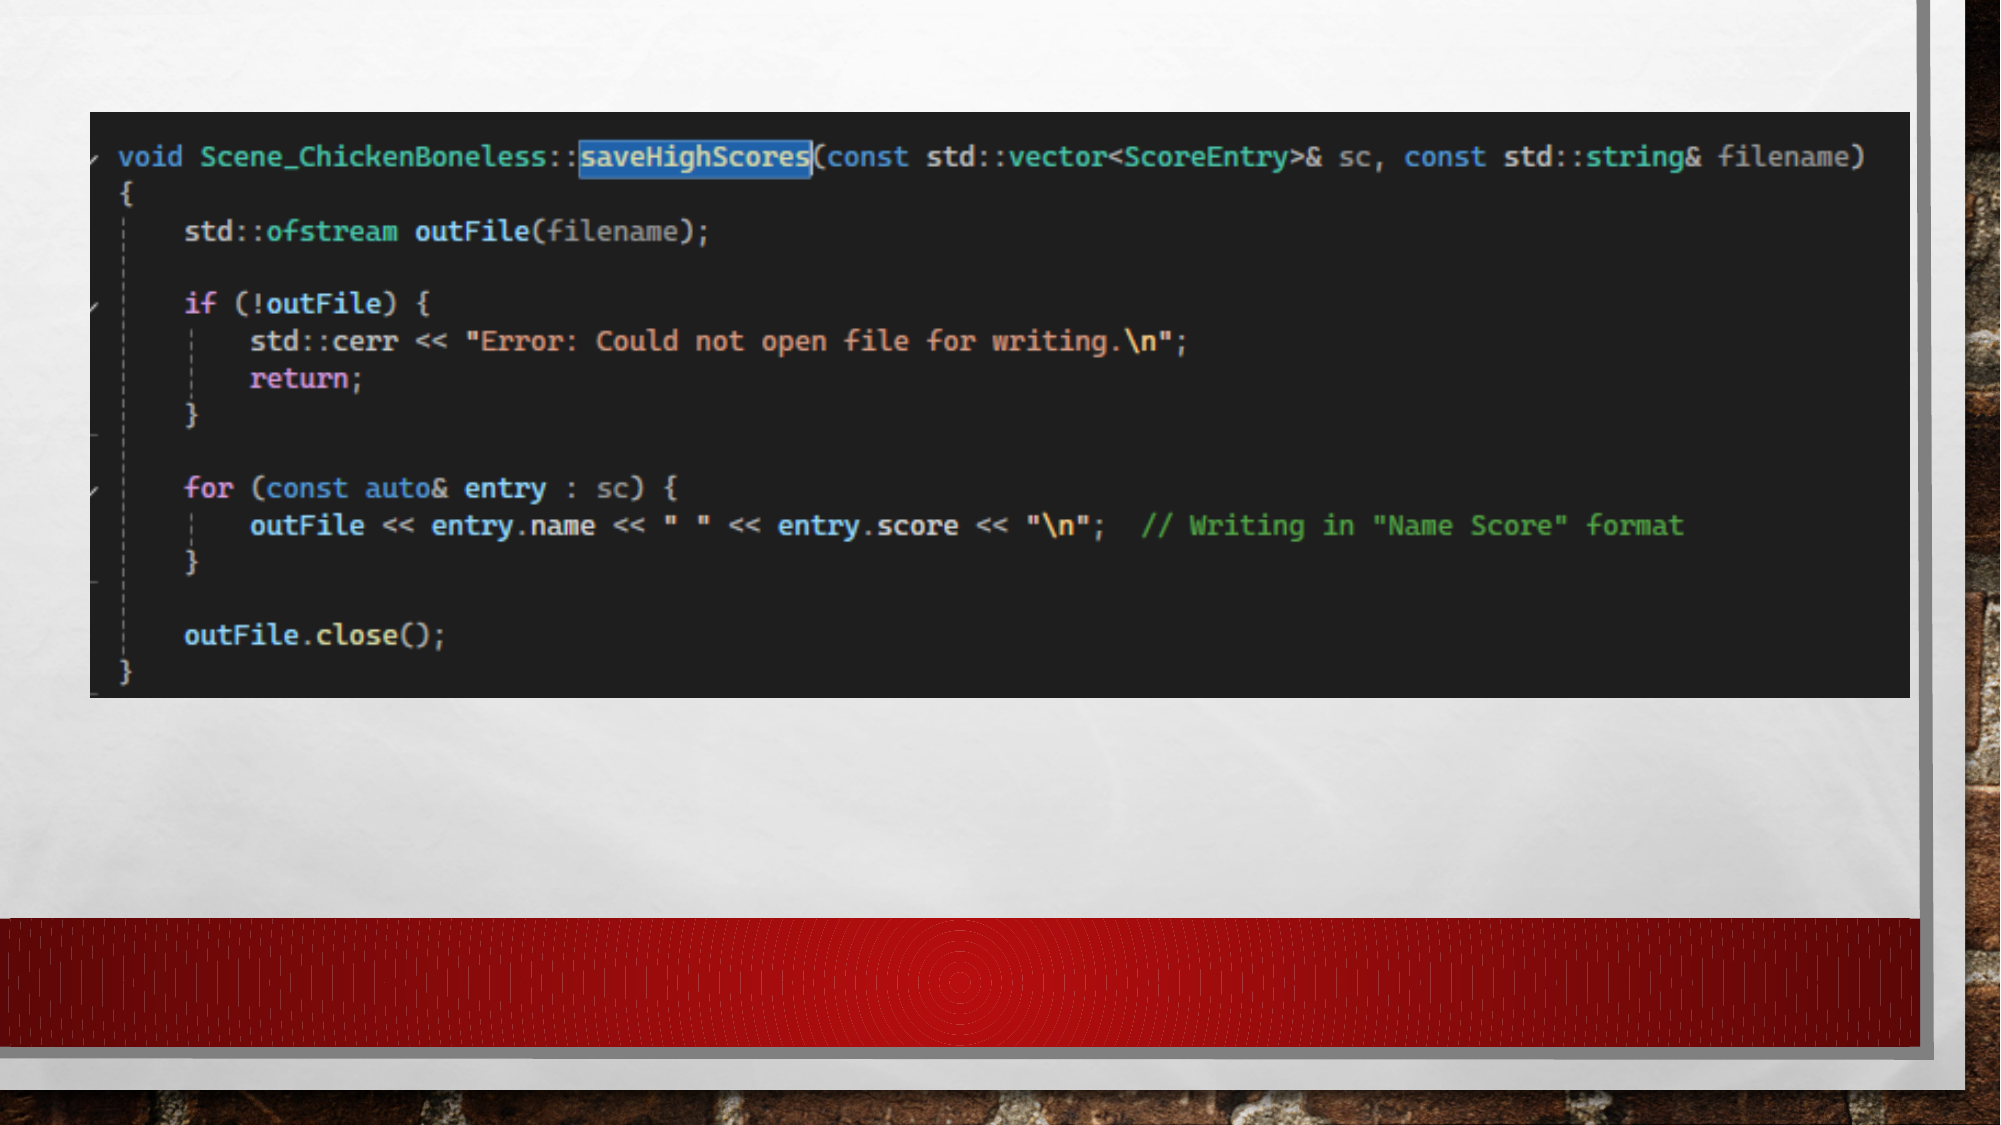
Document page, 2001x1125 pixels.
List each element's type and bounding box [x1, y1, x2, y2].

list [90, 112, 1910, 698]
picture [0, 0, 2000, 1125]
